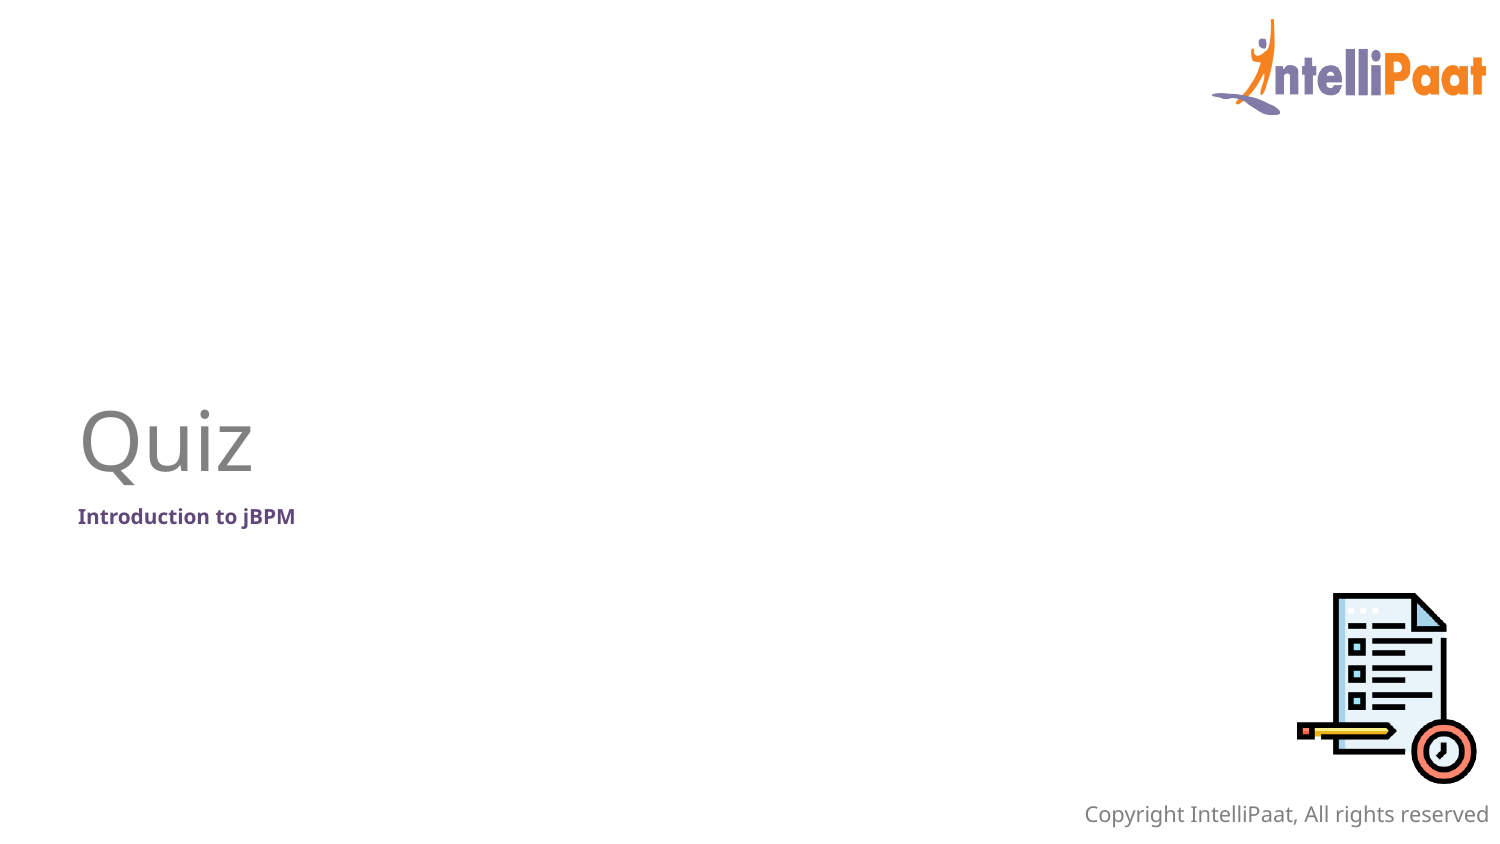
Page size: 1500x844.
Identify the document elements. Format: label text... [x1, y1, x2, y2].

list Quiz [78, 397, 929, 493]
list Introduction to jBPM [78, 499, 762, 536]
picture [1291, 593, 1482, 784]
picture [1212, 19, 1486, 115]
